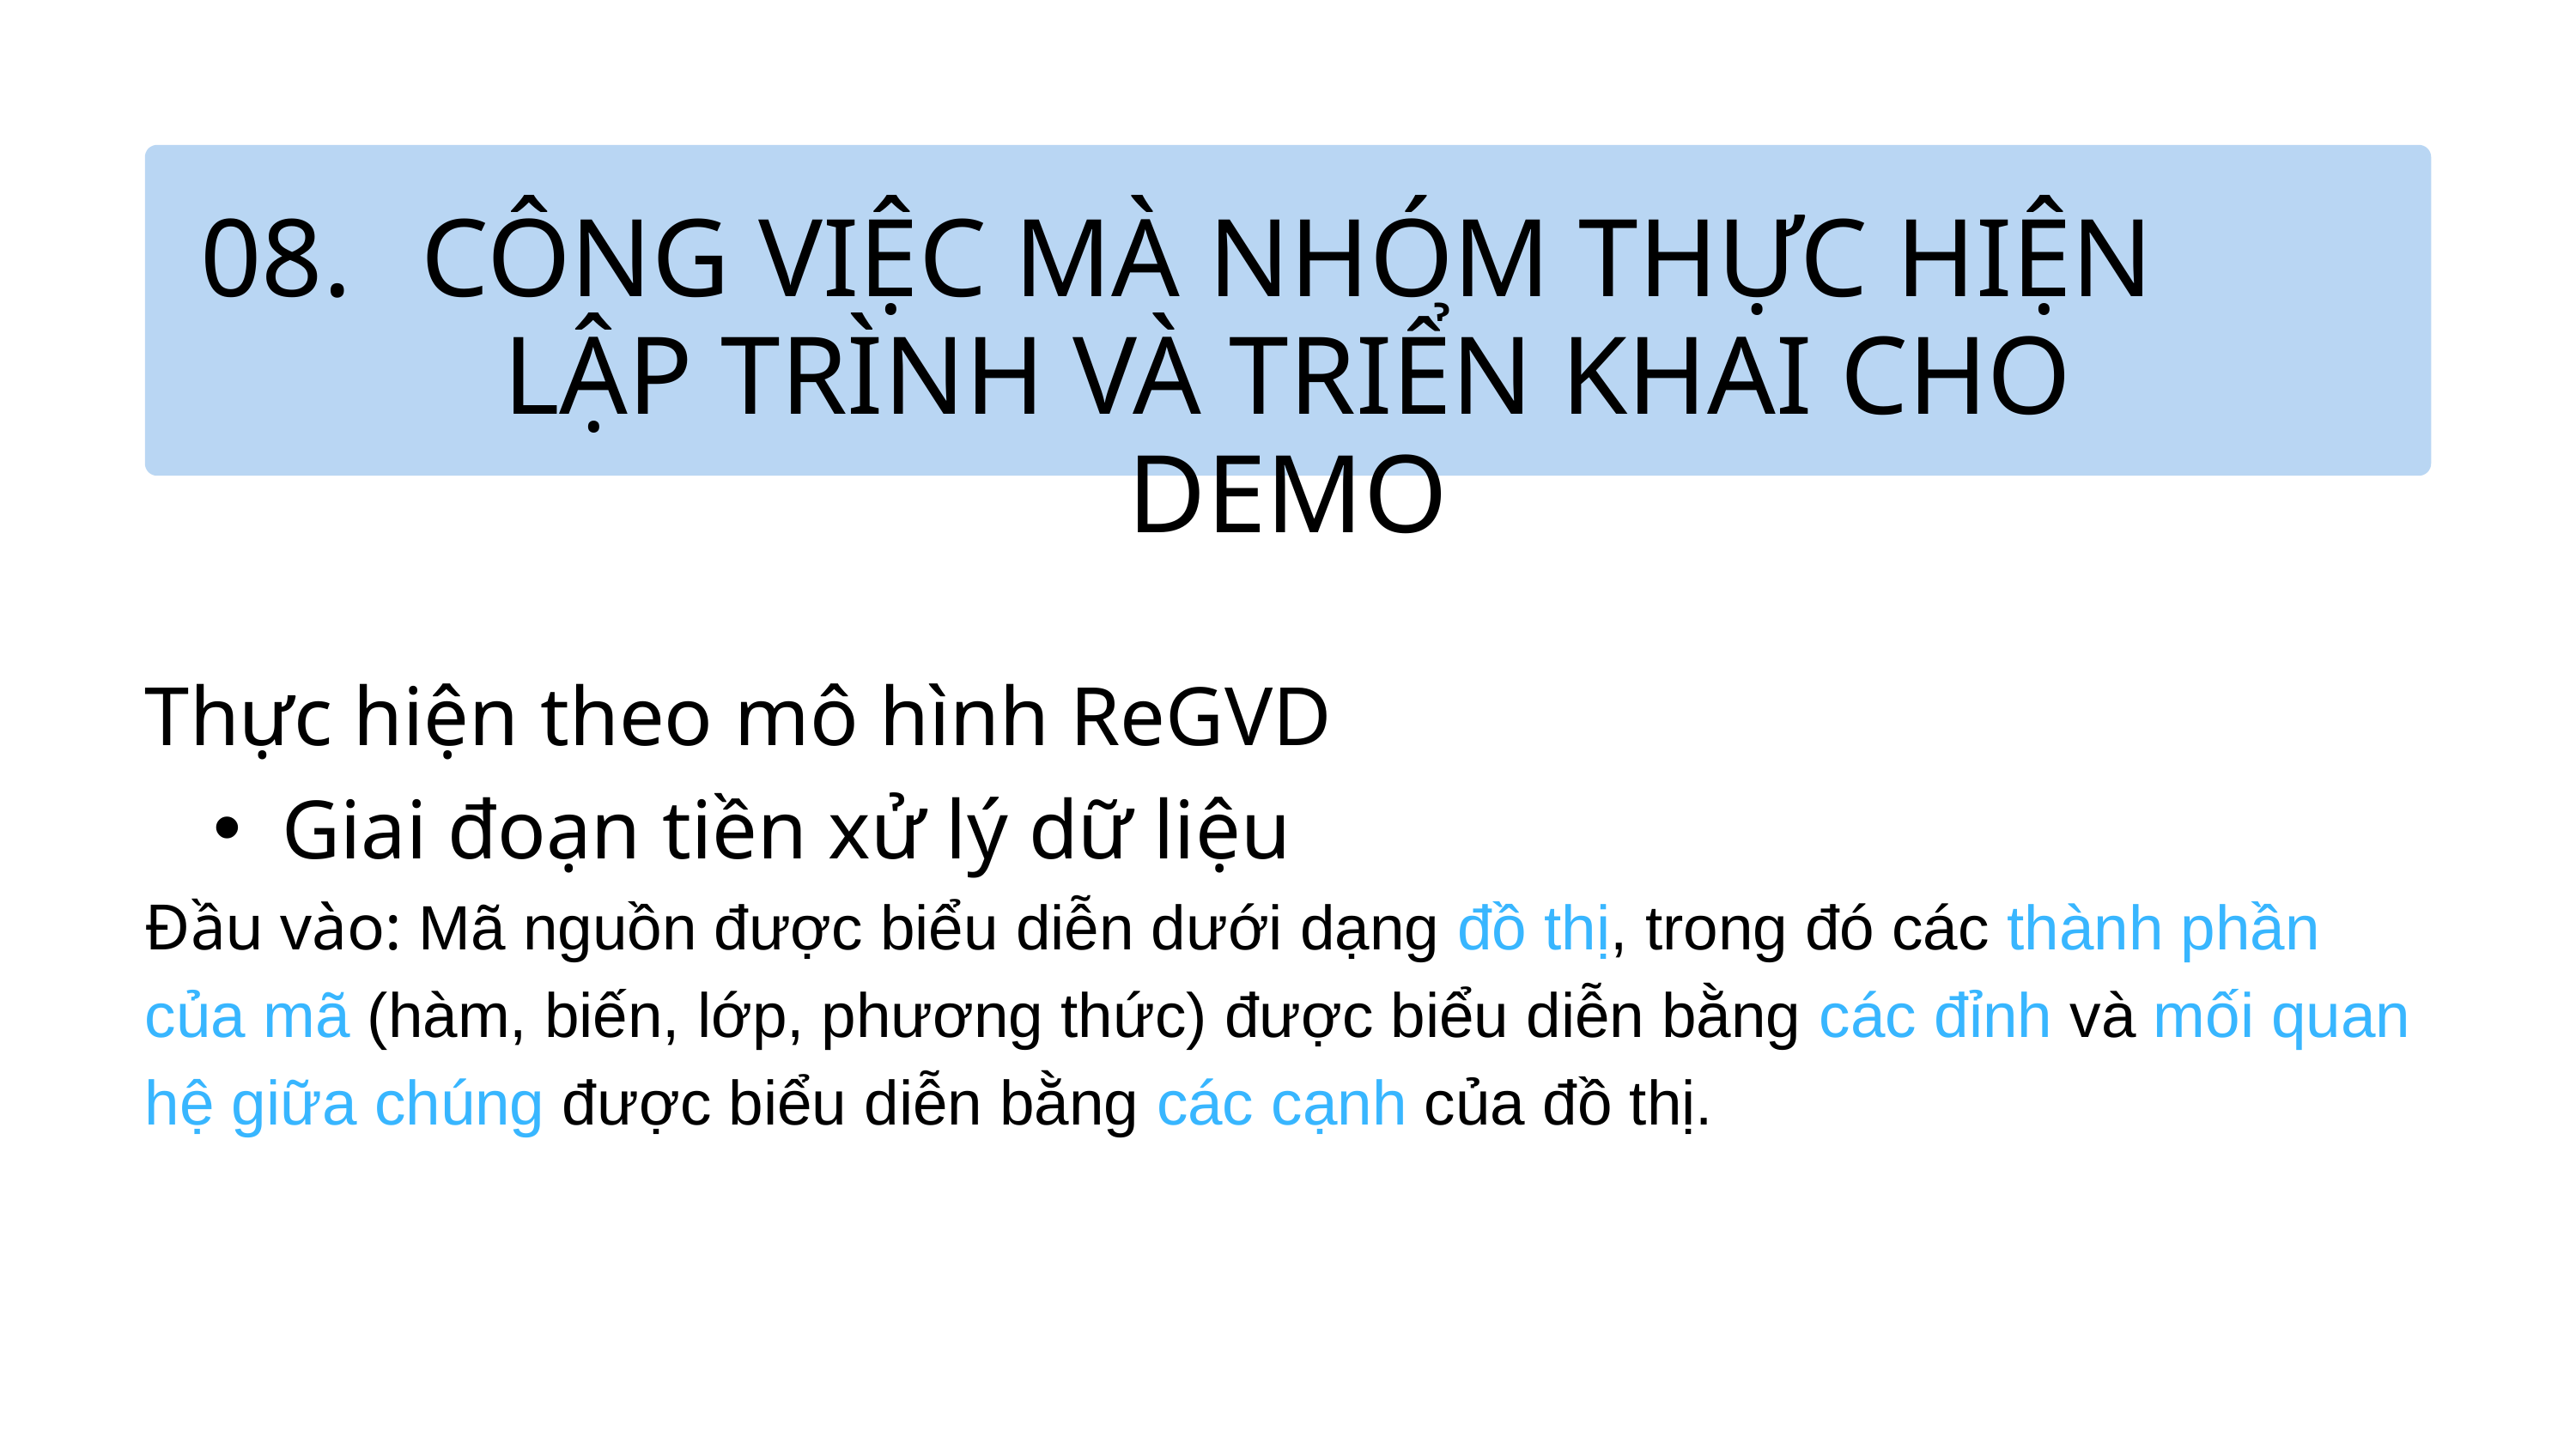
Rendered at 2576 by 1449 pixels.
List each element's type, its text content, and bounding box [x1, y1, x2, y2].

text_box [144, 144, 2432, 476]
text_box Thực hiện theo mô hình ReGVD Giai đoạn tiền xử lý dữ liệu Đầu vào: Mã nguồn được biểu diễn dưới dạng đồ thị, trong đó các thành phần của mã (hàm, biến, lớp, phương thức) được biểu diễn bằng các đỉnh và mối quan hệ giữa chúng được biểu diễn bằng các cạnh của đồ thị. [144, 649, 2432, 1138]
text_box CÔNG VIỆC MÀ NHÓM THỰC HIỆN LẬP TRÌNH VÀ TRIỂN KHAI CHO DEMO [349, 486, 2227, 555]
